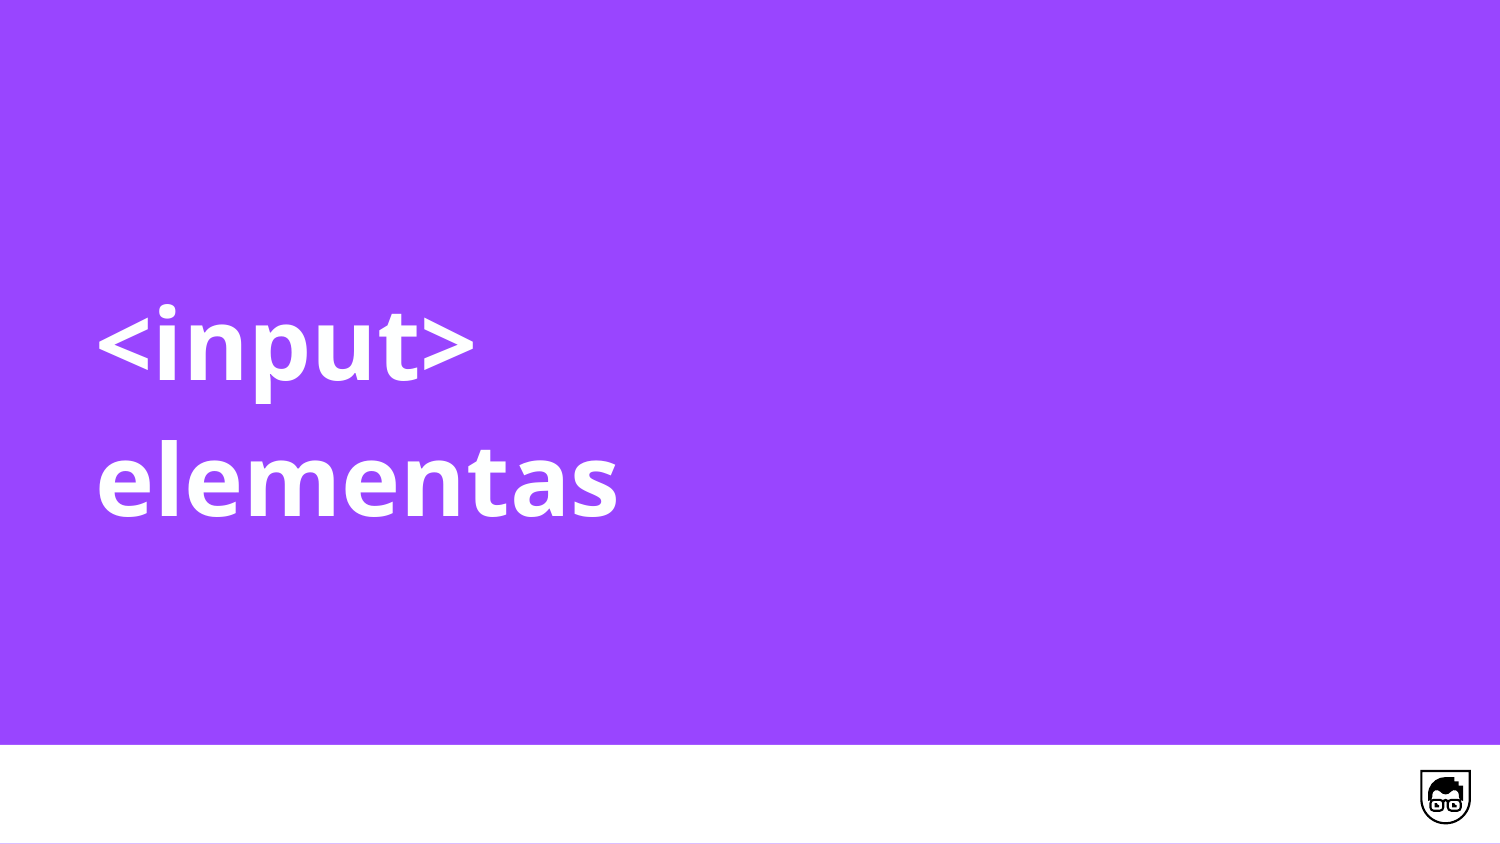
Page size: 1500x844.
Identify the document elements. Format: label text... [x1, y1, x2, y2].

title <input> elementas [80, 73, 1125, 745]
